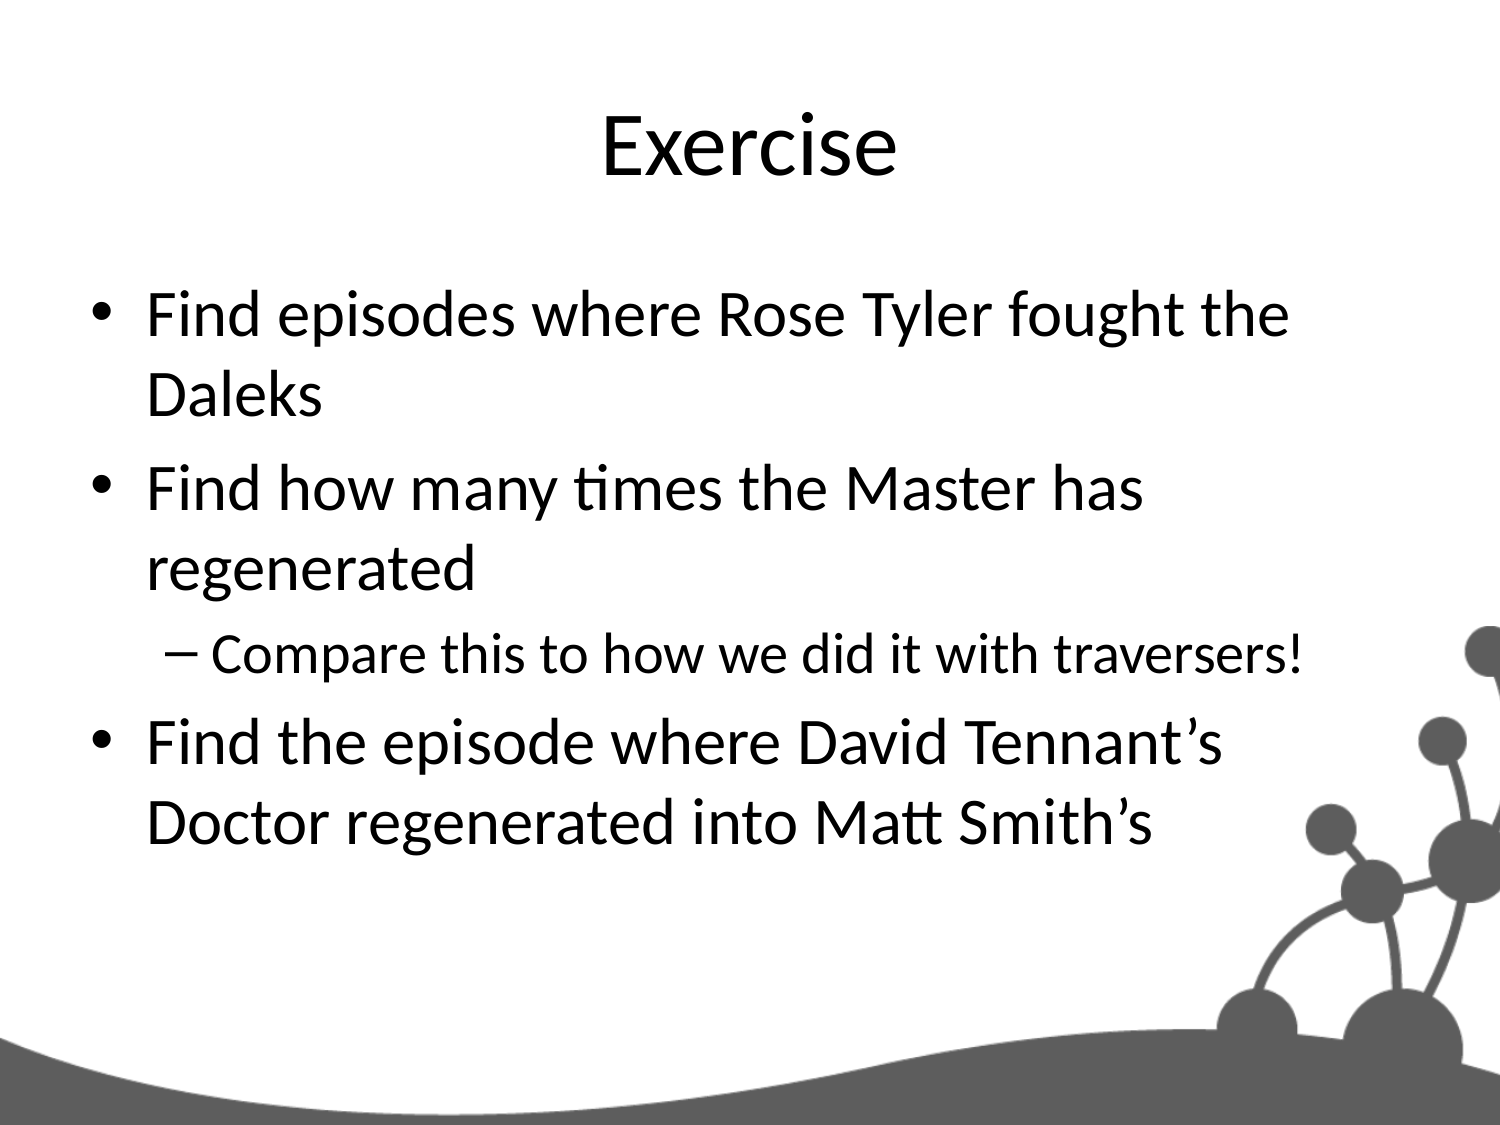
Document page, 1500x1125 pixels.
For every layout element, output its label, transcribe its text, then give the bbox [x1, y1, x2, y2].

list Find episodes where Rose Tyler fought the Daleks Find how many times the Master has regenerated Compare this to how we did it with traversers! Find the episode where David Tennant’s Doctor regenerated into Matt Smith’s [75, 262, 1425, 1005]
title Exercise [75, 45, 1425, 233]
